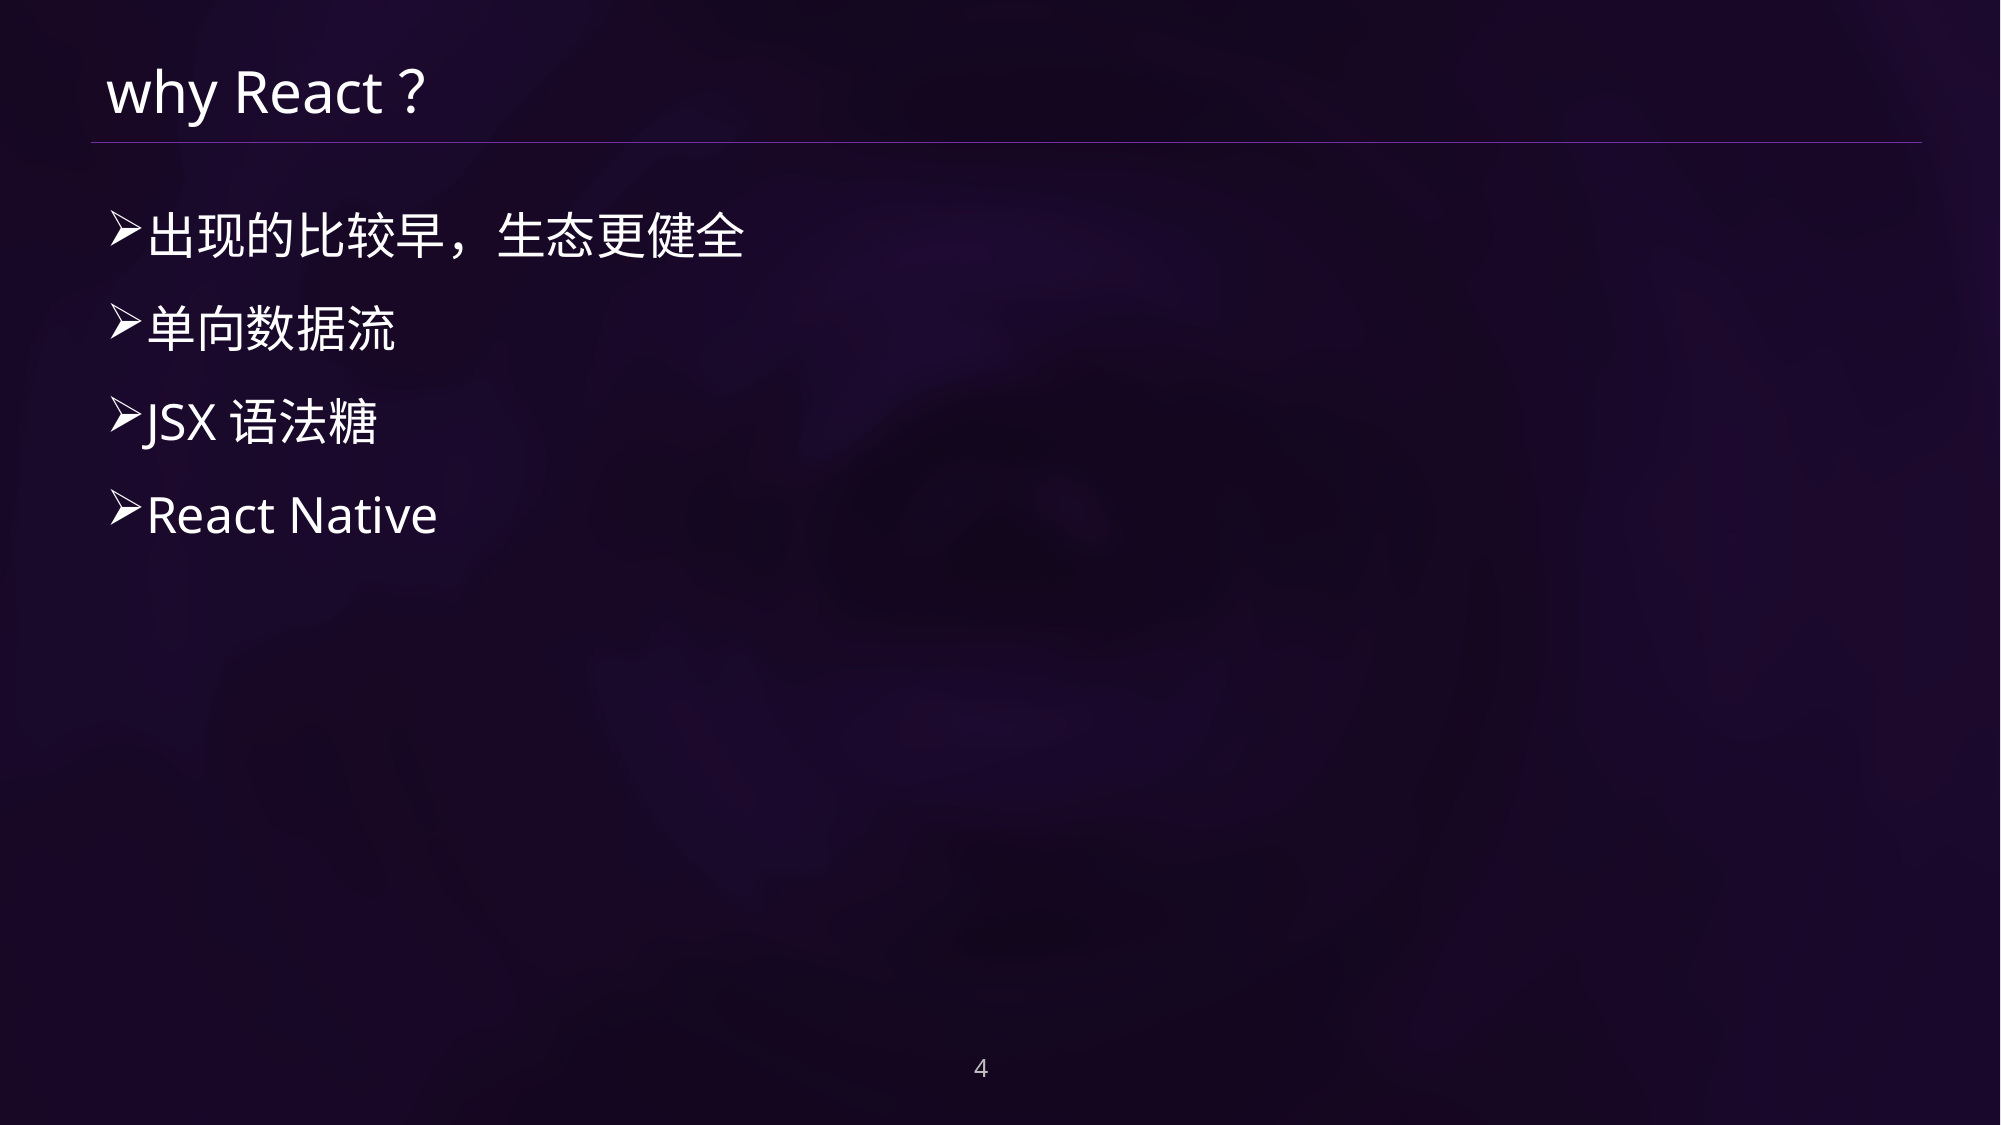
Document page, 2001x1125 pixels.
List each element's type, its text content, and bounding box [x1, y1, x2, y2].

picture [0, 0, 2001, 1125]
list 出现的比较早，生态更健全 单向数据流 JSX语法糖 React Native [91, 185, 1923, 1033]
slide_number 4 [882, 1050, 1080, 1089]
title why React？ [91, 49, 1495, 140]
